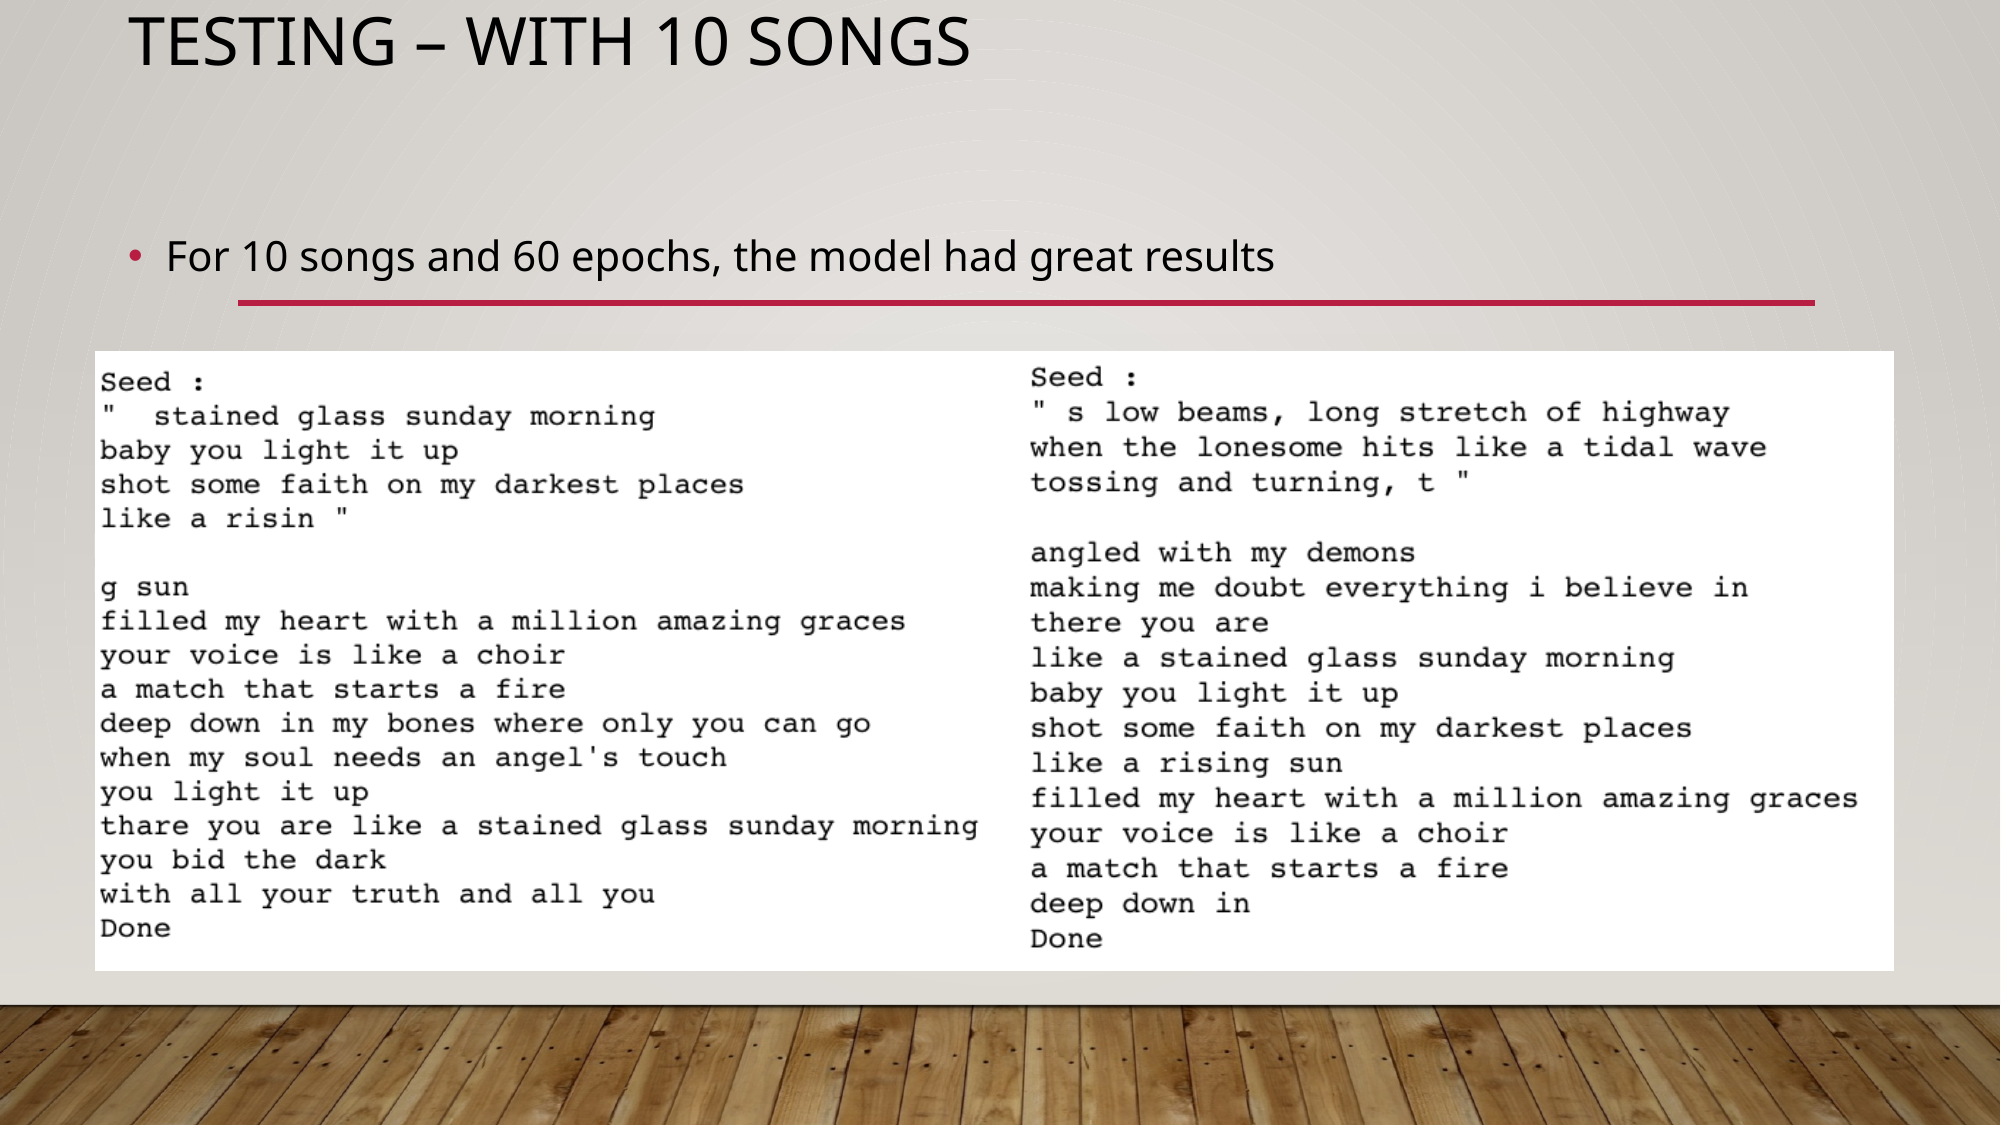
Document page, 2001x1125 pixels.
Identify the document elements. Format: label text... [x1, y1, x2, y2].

list For 10 songs and 60 epochs, the model had great results [113, 212, 1838, 350]
title Testing – with 10 songs [113, 0, 1838, 212]
picture [95, 350, 1894, 972]
picture [0, 1005, 2000, 1125]
